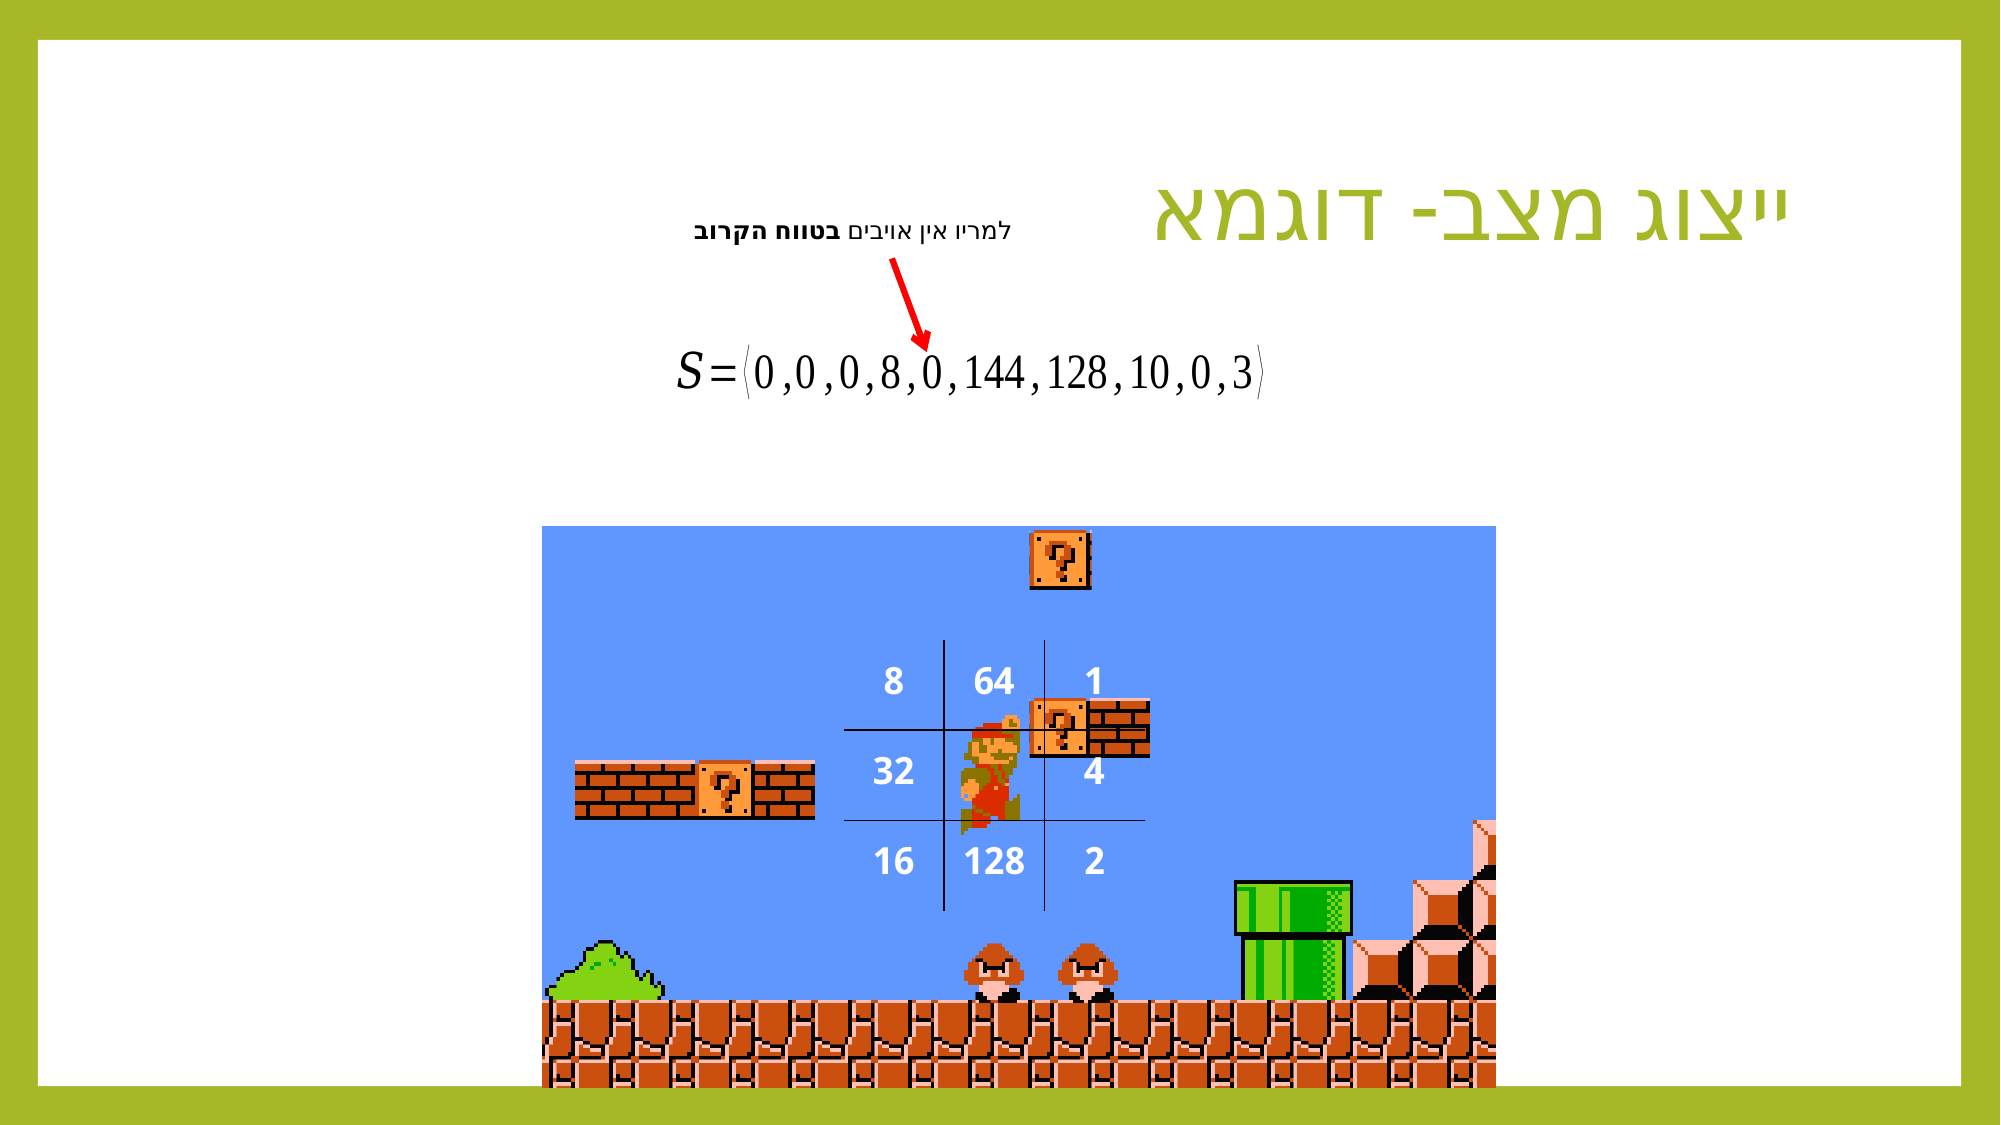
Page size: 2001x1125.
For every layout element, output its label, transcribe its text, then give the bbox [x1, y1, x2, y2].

title ייצוג מצב- דוגמא [187, 99, 1808, 323]
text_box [542, 525, 1497, 1089]
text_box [639, 207, 1067, 353]
